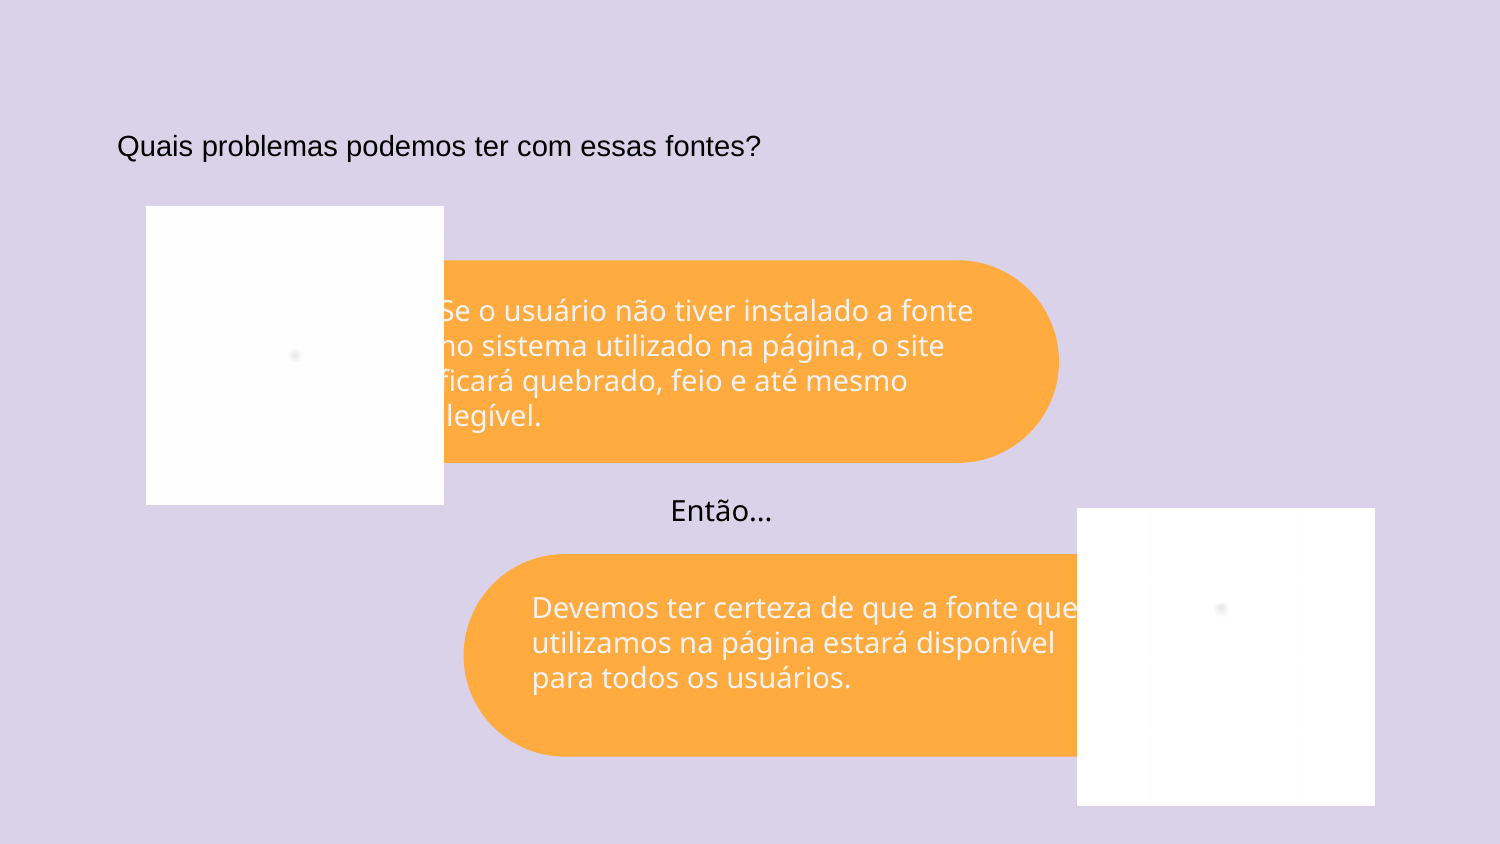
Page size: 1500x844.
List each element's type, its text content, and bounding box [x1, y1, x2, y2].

text_box Então... [655, 477, 962, 543]
picture [145, 206, 444, 505]
text_box [517, 745, 1072, 757]
title Quais problemas podemos ter com essas fontes? [101, 98, 1379, 192]
text_box Devemos ter certeza de que a fonte que utilizamos na página estará disponível para todos os usuários. [516, 574, 1072, 745]
picture [1077, 508, 1376, 807]
text_box [1016, 278, 1059, 445]
text_box Se o usuário não tiver instalado a fonte no sistema utilizado na página, o site ficará quebrado, feio e até mesmo ilegível. [449, 277, 1016, 485]
text_box [449, 260, 1014, 277]
text_box [463, 554, 1072, 745]
